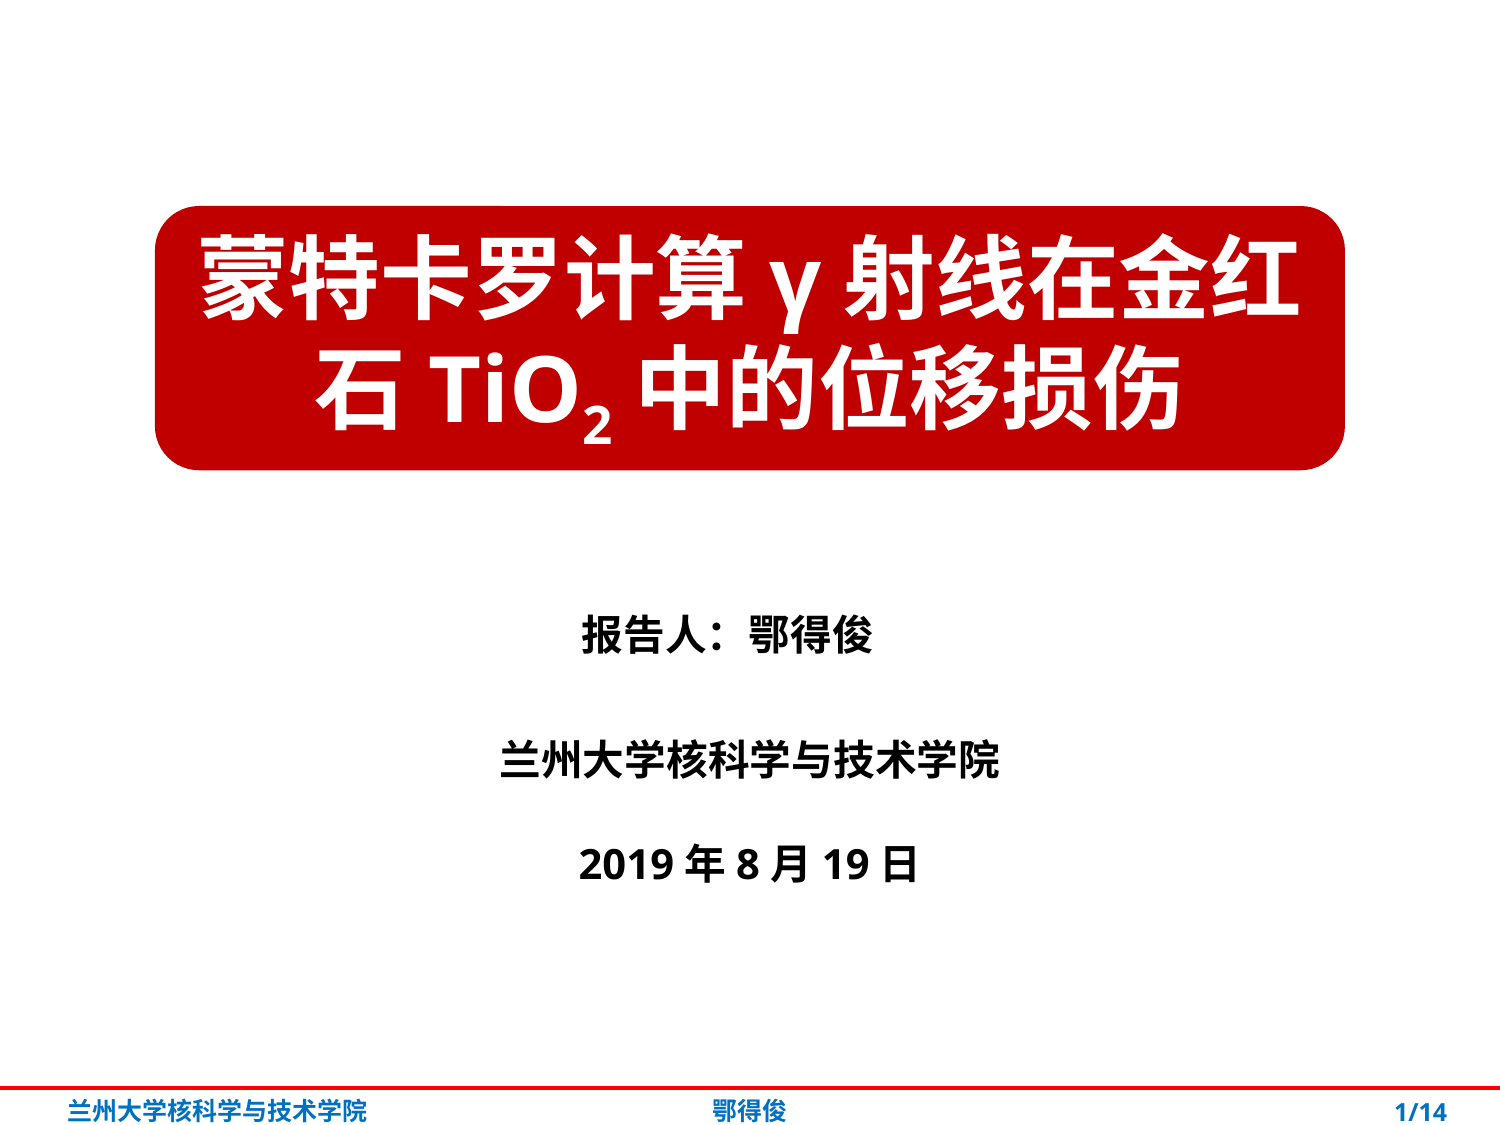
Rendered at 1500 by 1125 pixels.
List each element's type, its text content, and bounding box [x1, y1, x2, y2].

text_box 蒙特卡罗计算γ射线在金红石TiO2中的位移损伤 [153, 204, 1346, 472]
text_box 兰州大学核科学与技术学院 [484, 726, 1016, 792]
text_box 报告人：鄂得俊 [566, 600, 889, 666]
text_box 2019年8月19日 [563, 830, 937, 896]
text_box 1/14 [1379, 1089, 1462, 1125]
text_box 兰州大学核科学与技术学院 [52, 1088, 383, 1125]
text_box 鄂得俊 [697, 1088, 803, 1125]
